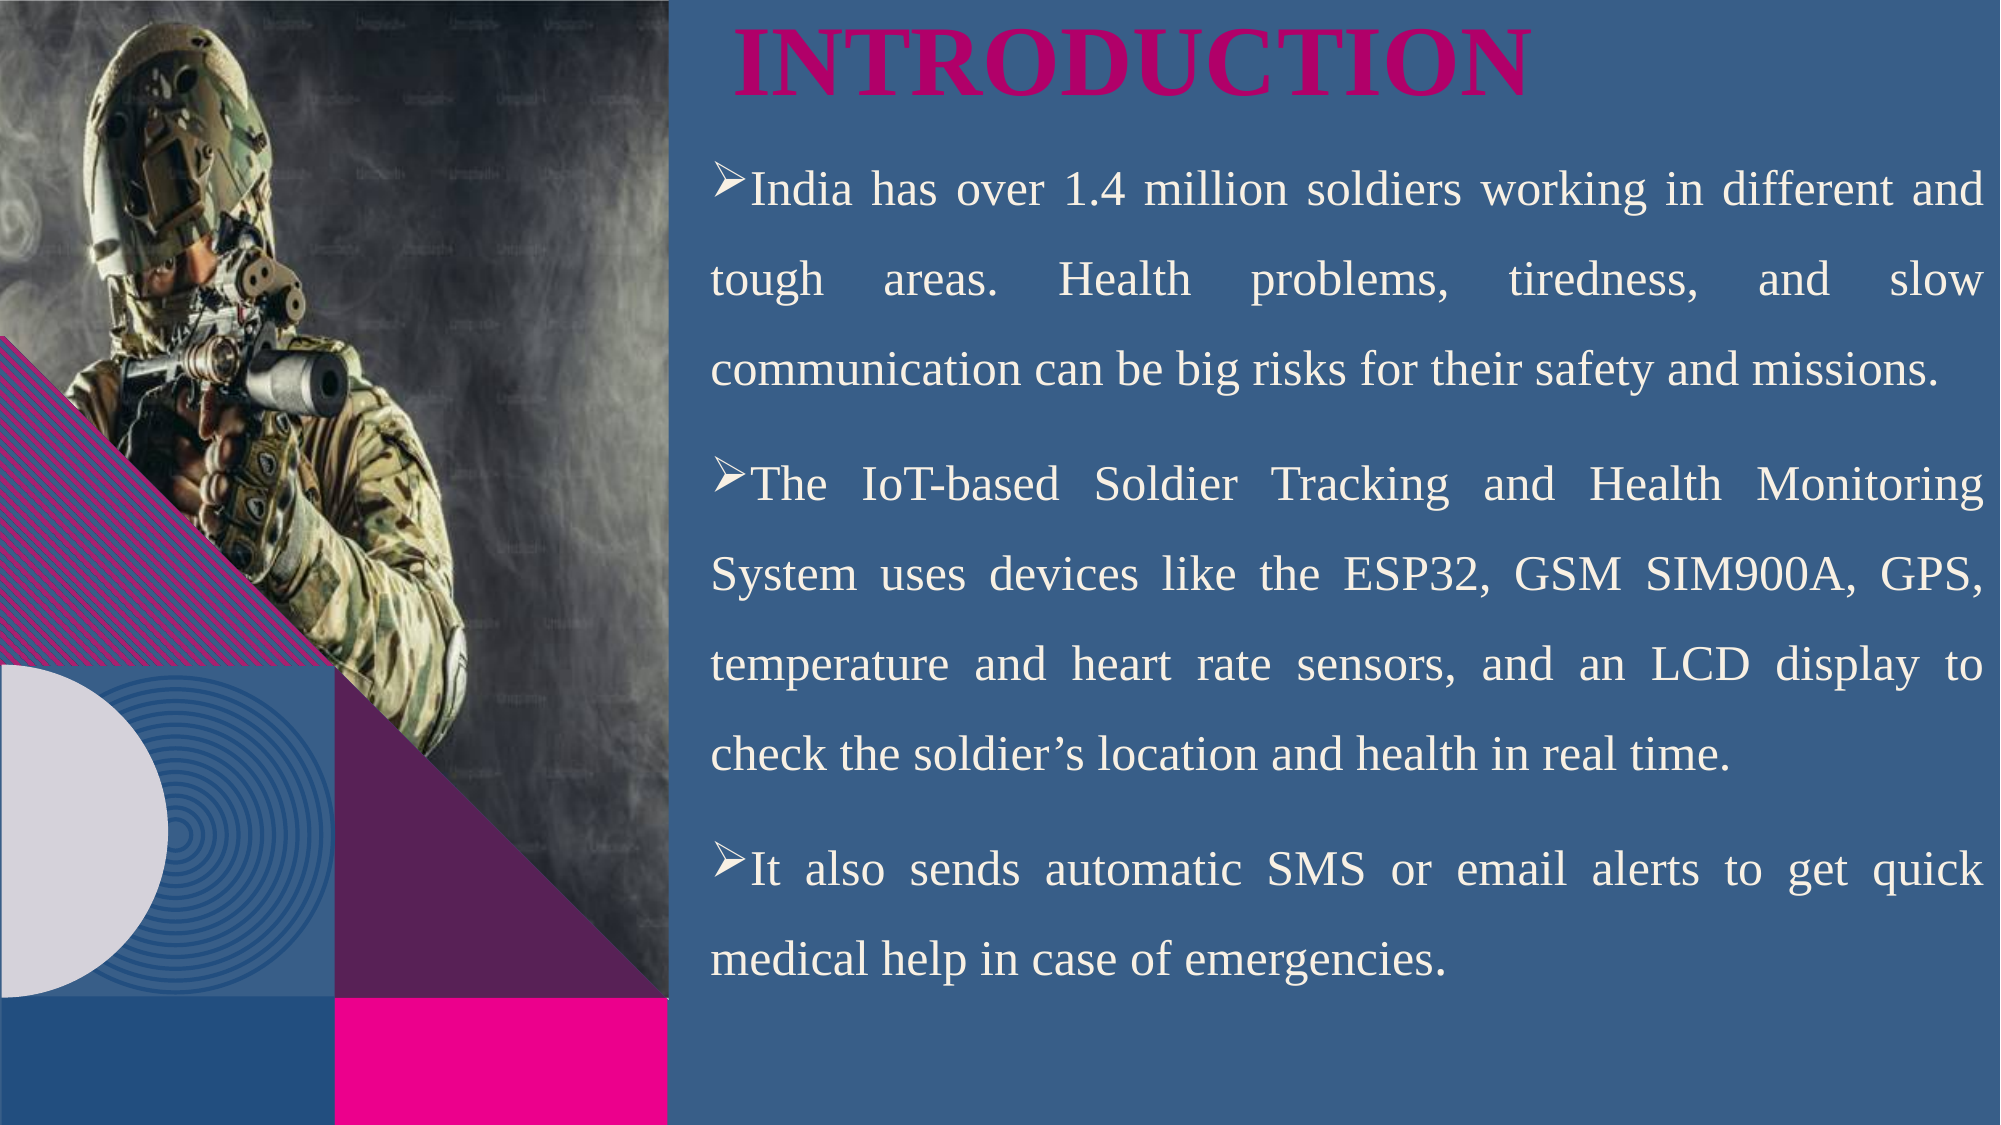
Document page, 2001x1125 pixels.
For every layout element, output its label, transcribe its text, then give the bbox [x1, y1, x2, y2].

title Introduction [717, 0, 1800, 118]
subtitle India has over 1.4 million soldiers working in different and tough areas. Health problems, tiredness, and slow communication can be big risks for their safety and missions. The IoT-based Soldier Tracking and Health Monitoring System uses devices like the ESP32, GSM SIM900A, GPS, temperature and heart rate sensors, and an LCD display to check the soldier’s location and health in real time. It also sends automatic SMS or email alerts to get quick medical help in case of emergencies. [695, 118, 2000, 1030]
picture [0, 0, 669, 1001]
